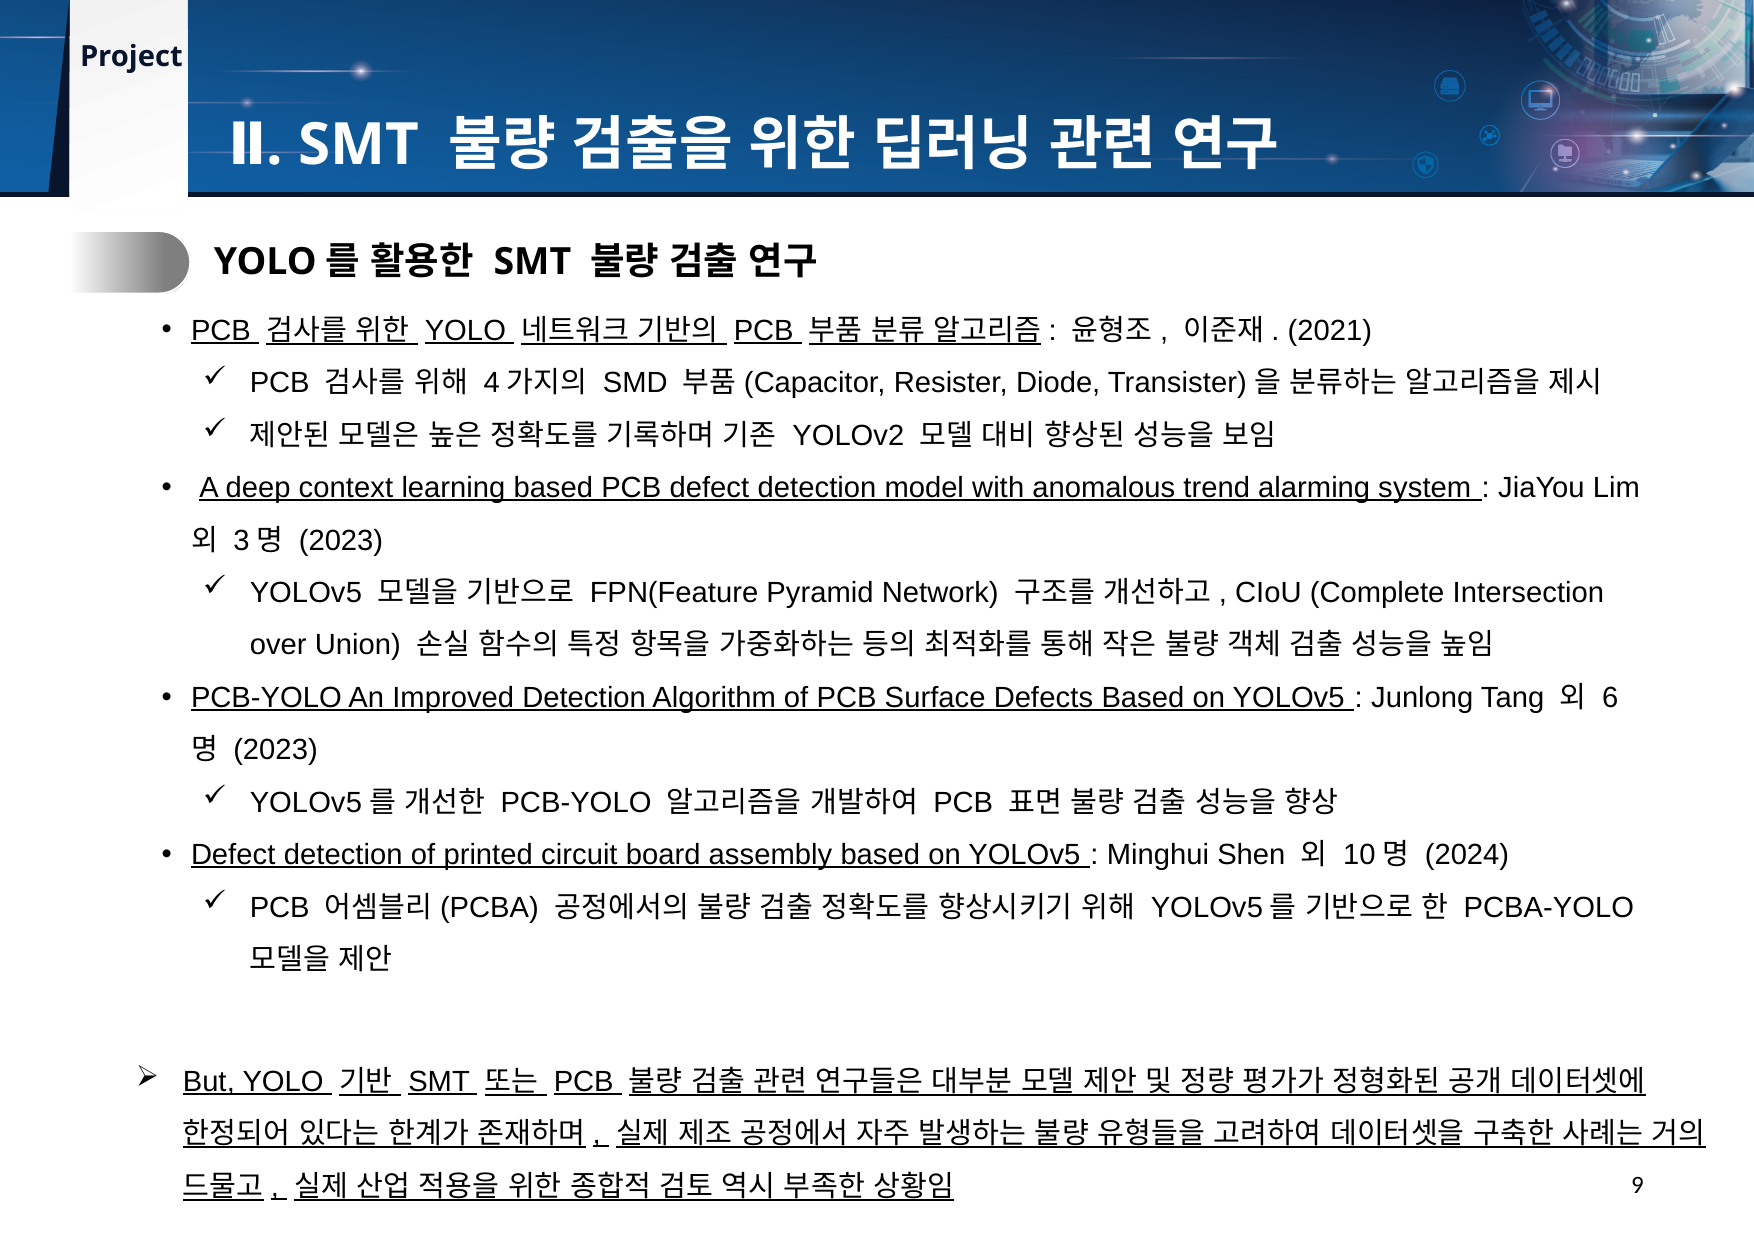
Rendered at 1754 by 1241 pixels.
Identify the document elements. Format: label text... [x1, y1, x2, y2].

text_box But, YOLO 기반 SMT 또는 PCB 불량 검출 관련 연구들은 대부분 모델 제안 및 정량 평가가 정형화된 공개 데이터셋에 한정되어 있다는 한계가 존재하며, 실제 제조 공정에서 자주 발생하는 불량 유형들을 고려하여 데이터셋을 구축한 사례는 거의 드물고, 실제 산업 적용을 위한 종합적 검토 역시 부족한 상황임 [46, 1037, 1754, 1210]
text_box Ⅱ. SMT 불량 검출을 위한 딥러닝 관련 연구 [213, 98, 1522, 184]
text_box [70, 230, 1109, 294]
text_box PCB 검사를 위한 YOLO 네트워크 기반의 PCB 부품 분류 알고리즘: 윤형조, 이준재. (2021) PCB 검사를 위해 4가지의 SMD 부품(Capacitor, Resister, Diode, Transister)을 분류하는 알고리즘을 제시 제안된 모델은 높은 정확도를 기록하며 기존 YOLOv2 모델 대비 향상된 성능을 보임 A deep context learning based PCB defect detection model with anomalous trend alarming system : JiaYou Lim 외 3명 (2023) YOLOv5 모델을 기반으로 FPN(Feature Pyramid Network) 구조를 개선하고, CIoU (Complete Intersection over Union) 손실 함수의 특정 항목을 가중화하는 등의 최적화를 통해 작은 불량 객체 검출 성능을 높임 PCB-YOLO An Improved Detection Algorithm of PCB Surface Defects Based on YOLOv5 : Junlong Tang 외 6명 (2023) YOLOv5를 개선한 PCB-YOLO 알고리즘을 개발하여 PCB 표면 불량 검출 성능을 향상 Defect detection of printed circuit board assembly based on YOLOv5 : Minghui Shen 외 10명 (2024) PCB 어셈블리(PCBA) 공정에서의 불량 검출 정확도를 향상시키기 위해 YOLOv5를 기반으로 한 PCBA-YOLO 모델을 제안 [146, 286, 1663, 983]
picture [0, 0, 69, 192]
picture [188, 0, 1754, 192]
